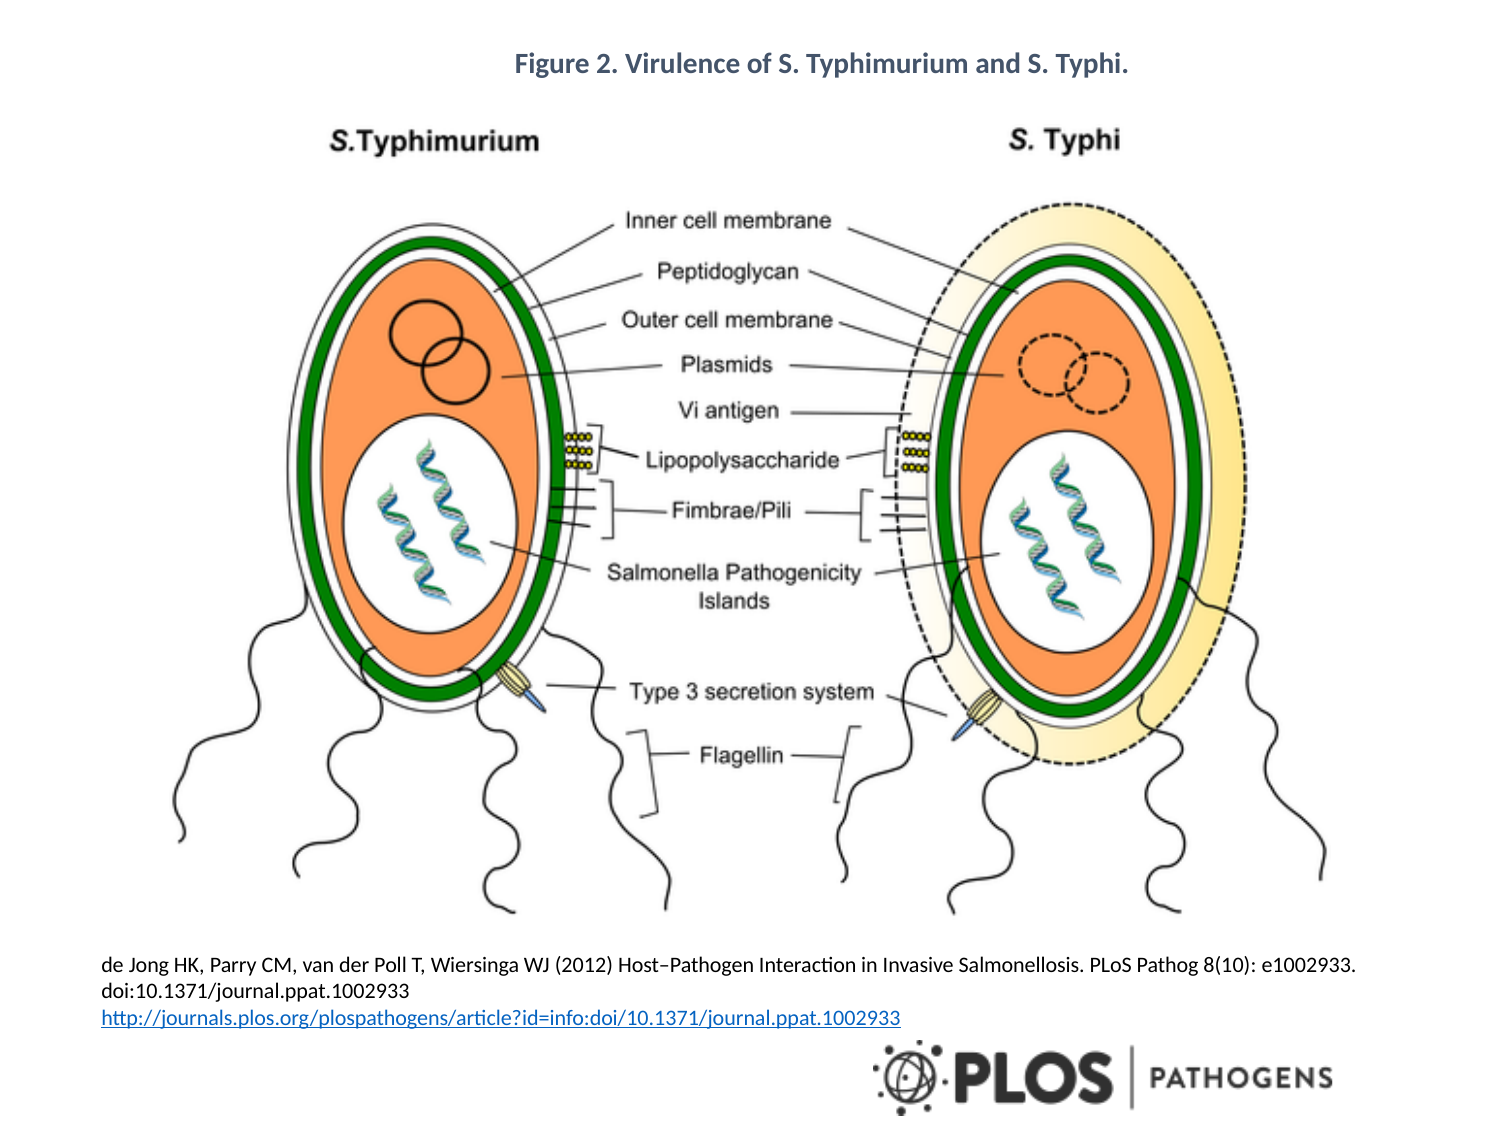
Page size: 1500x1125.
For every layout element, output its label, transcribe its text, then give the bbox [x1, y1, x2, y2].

picture [873, 1040, 1469, 1116]
text_box de Jong HK, Parry CM, van der Poll T, Wiersinga WJ (2012) Host–Pathogen Interaction in Invasive Salmonellosis. PLoS Pathog 8(10): e1002933. doi:10.1371/journal.ppat.1002933 http://journals.plos.org/plospathogens/article?id=info:doi/10.1371/journal.ppat.1002933 [86, 942, 1416, 1038]
list Figure 2. Virulence of S. Typhimurium and S. Typhi. [145, 40, 1500, 694]
picture [169, 124, 1331, 920]
